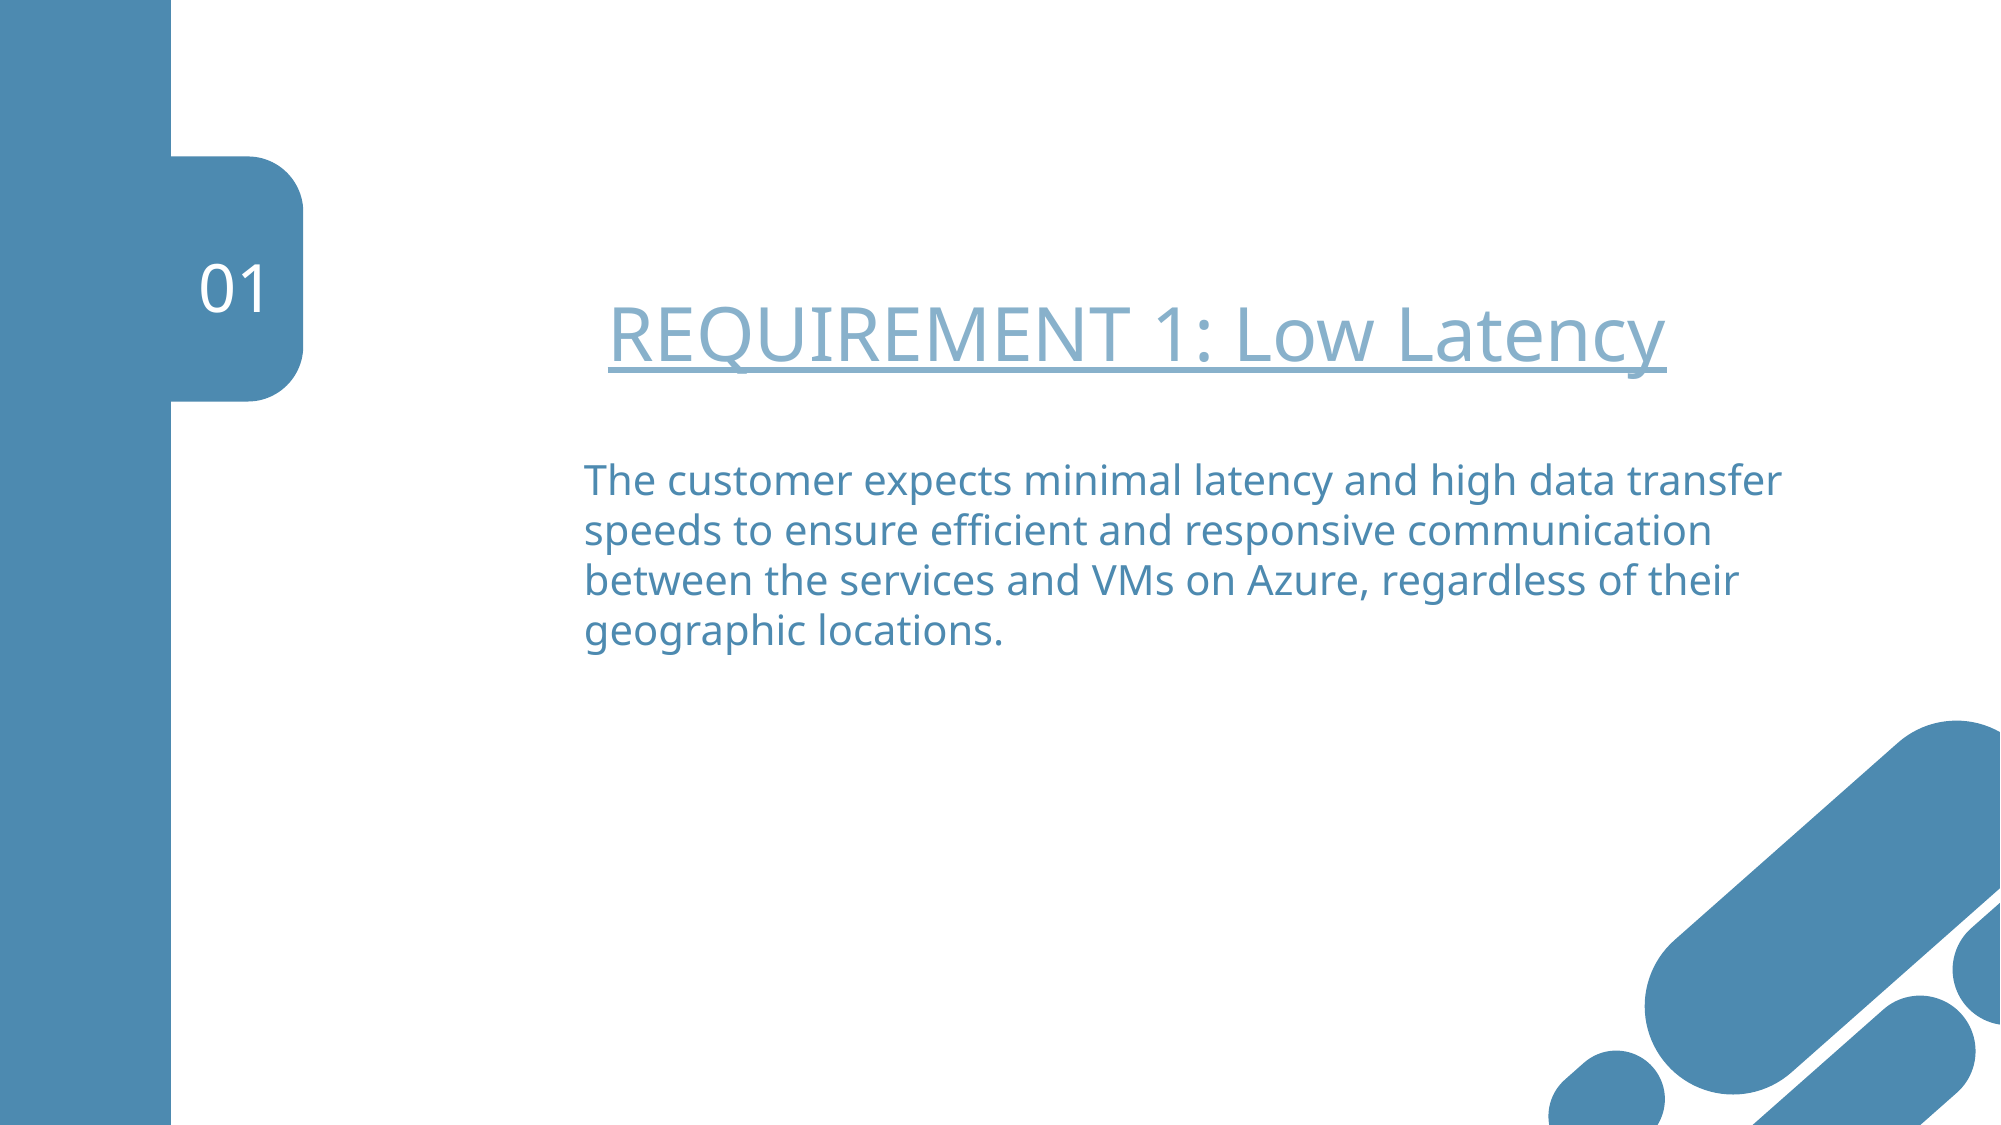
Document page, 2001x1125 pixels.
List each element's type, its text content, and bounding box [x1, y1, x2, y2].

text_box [0, 0, 304, 1125]
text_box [1544, 810, 2000, 1125]
text_box REQUIREMENT 1: Low Latency [381, 278, 1893, 384]
text_box The customer expects minimal latency and high data transfer speeds to ensure efficient and responsive communication between the services and VMs on Azure, regardless of their geographic locations. [569, 446, 1854, 662]
